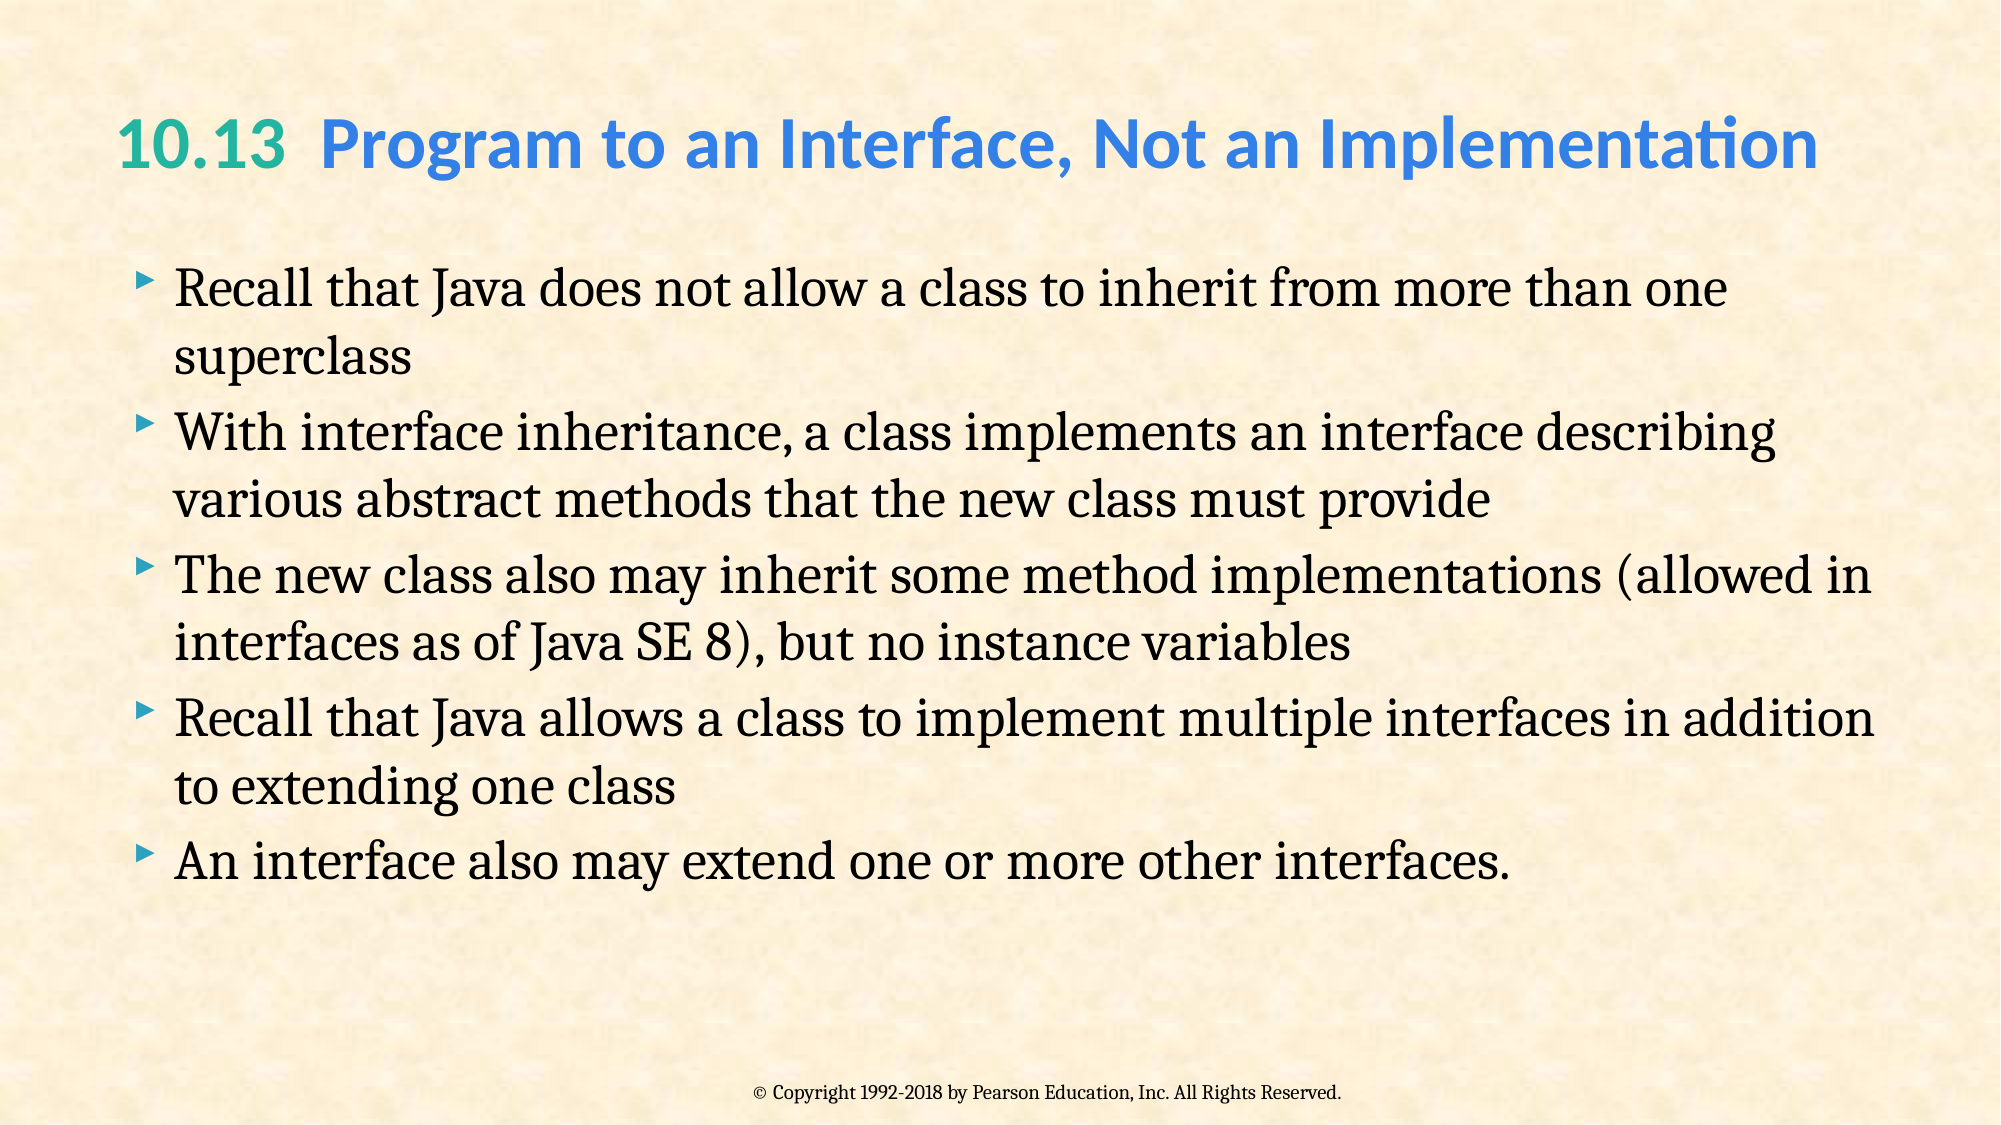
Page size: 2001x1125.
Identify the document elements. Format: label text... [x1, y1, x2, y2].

footer © Copyright 1992-2018 by Pearson Education, Inc. All Rights Reserved. [736, 1051, 1892, 1112]
title 10.13 Program to an Interface, Not an Implementation [99, 45, 1900, 233]
list Recall that Java does not allow a class to inherit from more than one superclass With interface inheritance, a class implements an interface describing various abstract methods that the new class must provide The new class also may inherit some method implementations (allowed in interfaces as of Java SE 8), but no instance variables Recall that Java allows a class to implement multiple interfaces in addition to extending one class An interface also may extend one or more other interfaces. [99, 242, 1900, 986]
picture [0, 0, 2001, 1125]
